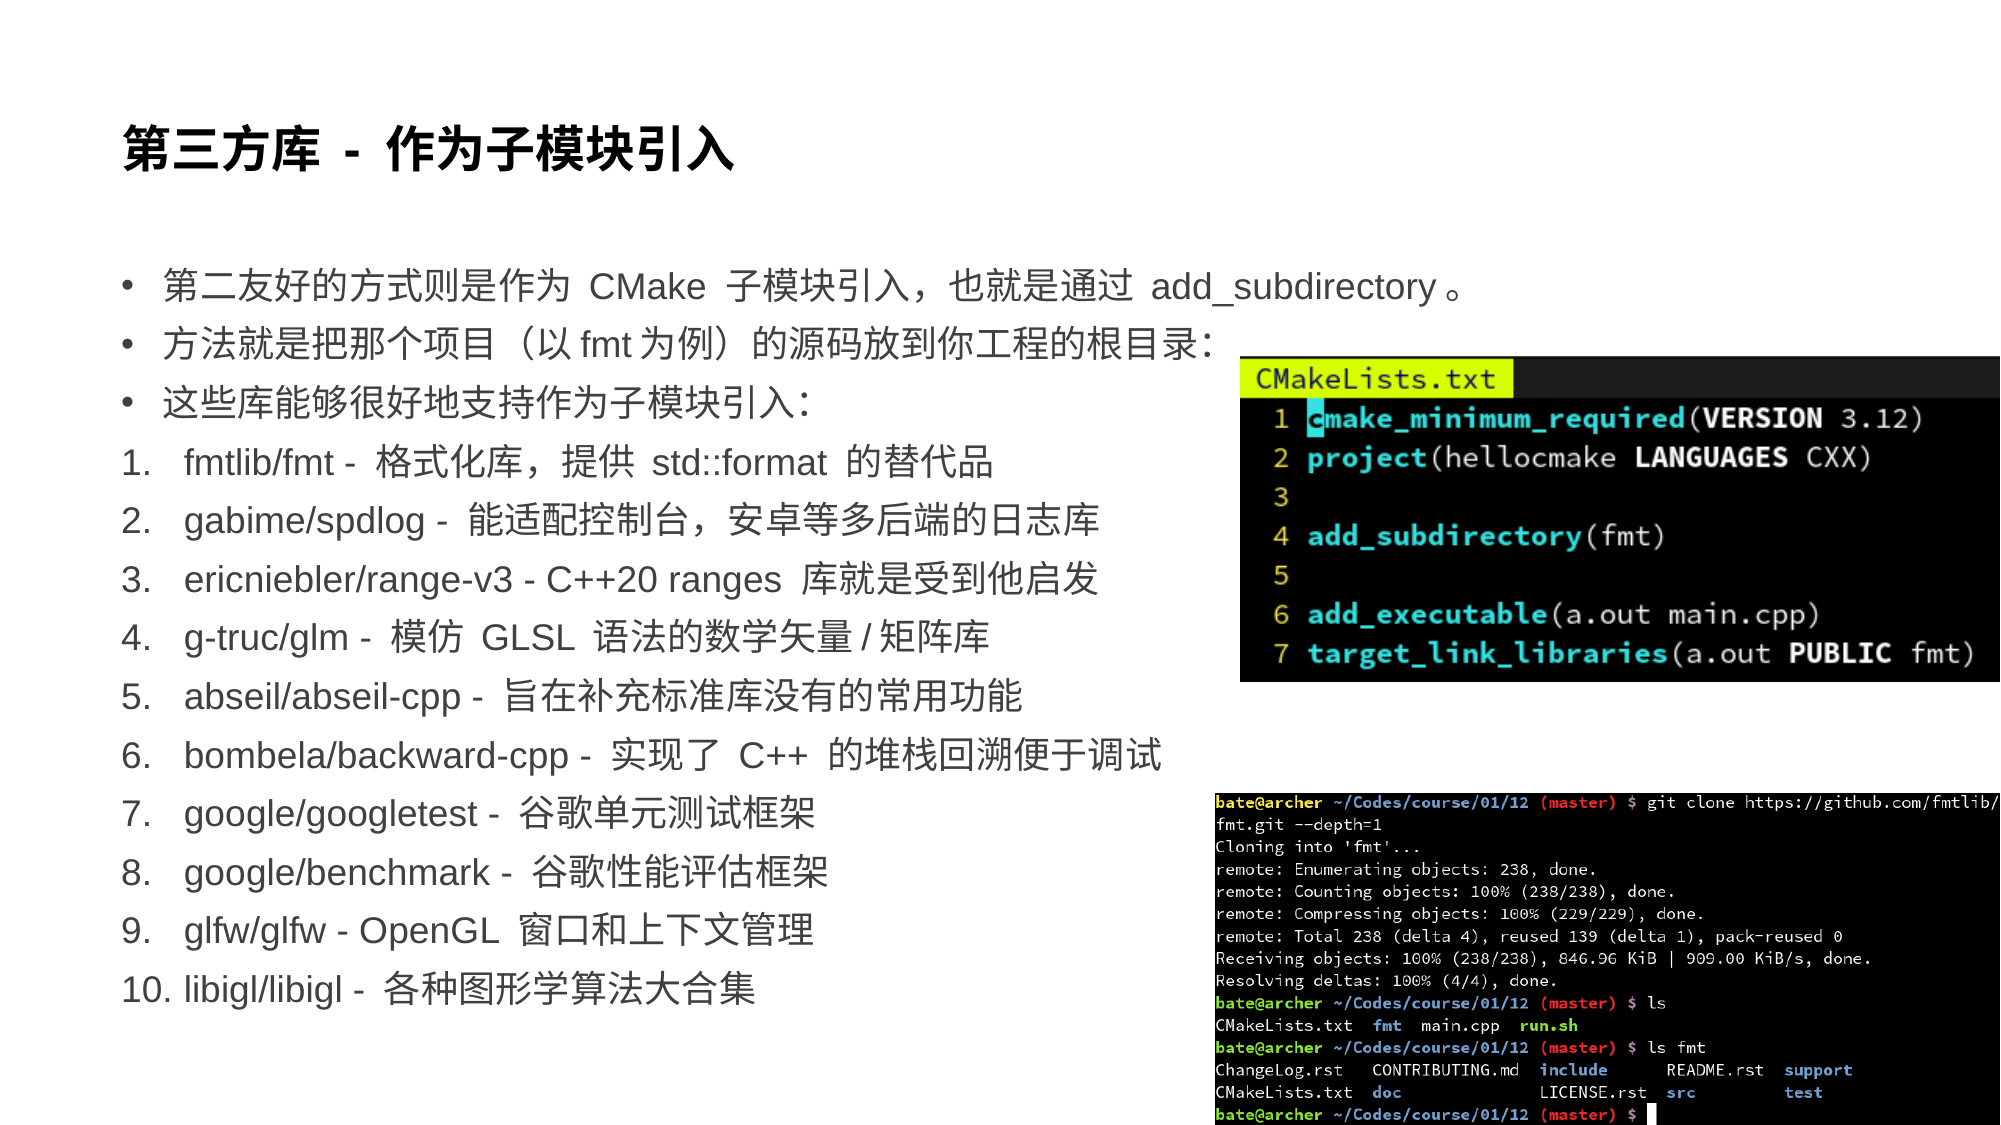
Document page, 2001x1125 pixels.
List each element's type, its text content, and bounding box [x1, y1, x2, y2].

list 第二友好的方式则是作为 CMake 子模块引入，也就是通过 add_subdirectory。 方法就是把那个项目（以fmt为例）的源码放到你工程的根目录： 这些库能够很好地支持作为子模块引入： fmtlib/fmt - 格式化库，提供 std::format 的替代品 gabime/spdlog - 能适配控制台，安卓等多后端的日志库 ericniebler/range-v3 - C++20 ranges 库就是受到他启发 g-truc/glm - 模仿 GLSL 语法的数学矢量/矩阵库 abseil/abseil-cpp - 旨在补充标准库没有的常用功能 bombela/backward-cpp - 实现了 C++ 的堆栈回溯便于调试 google/googletest - 谷歌单元测试框架 google/benchmark - 谷歌性能评估框架 glfw/glfw - OpenGL 窗口和上下文管理 libigl/libigl - 各种图形学算法大合集 [106, 259, 1832, 1019]
title 第三方库 - 作为子模块引入 [106, 42, 1832, 259]
picture [1240, 356, 2000, 682]
picture [1215, 793, 2000, 1125]
